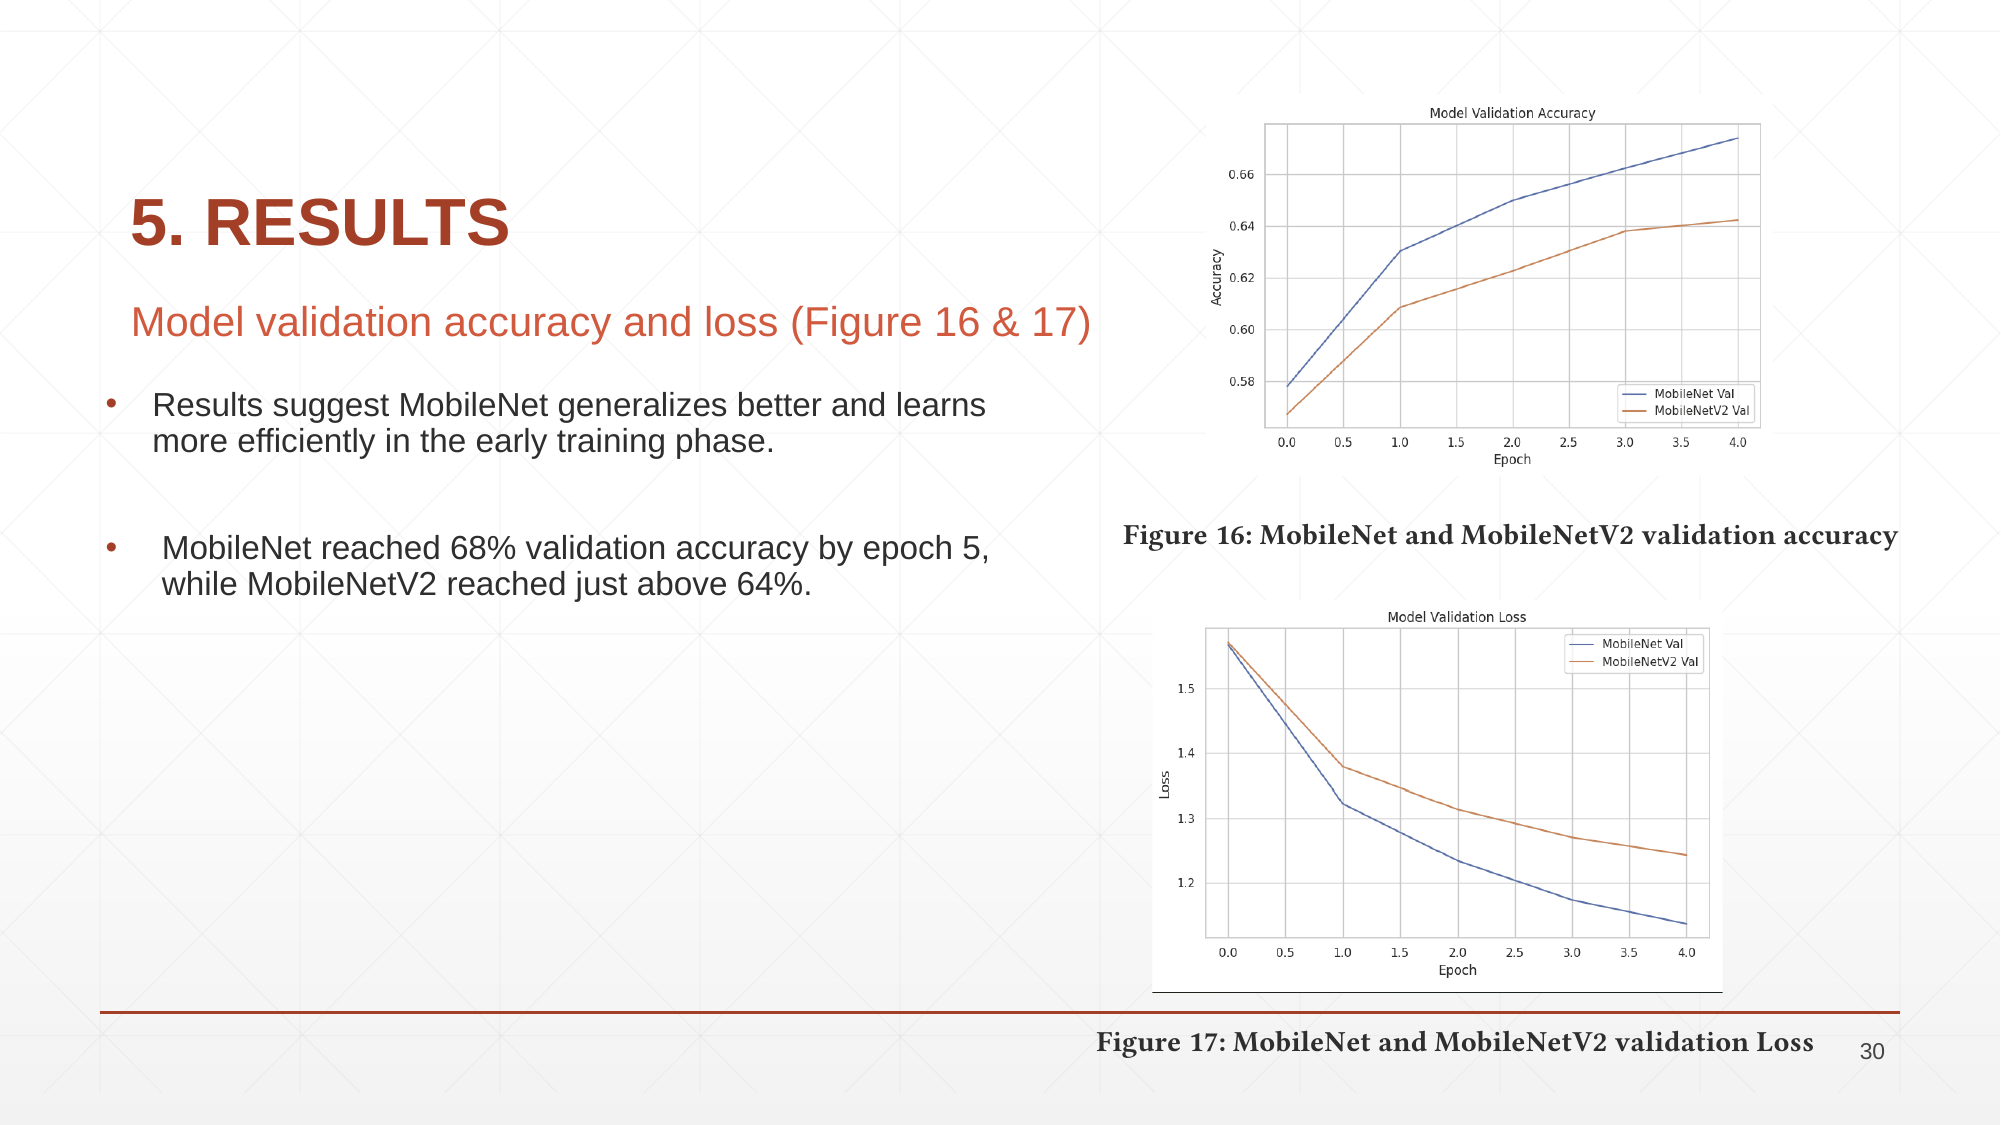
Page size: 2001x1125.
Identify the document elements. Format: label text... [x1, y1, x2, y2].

slide_number 30 [1749, 1065, 1901, 1069]
title 5. RESULTS [115, 79, 1691, 267]
text_box Figure 17: MobileNet and MobileNetV2 validation Loss [1081, 1014, 2000, 1065]
picture [1152, 600, 1723, 993]
text_box Model validation accuracy and loss (Figure 16 & 17) [115, 292, 1128, 398]
text_box Figure 16: MobileNet and MobileNetV2 validation accuracy [1108, 507, 2000, 558]
picture [1205, 94, 1773, 476]
list Results suggest MobileNet generalizes better and learns more efficiently in the early training phase. MobileNet reached 68% validation accuracy by epoch 5, while MobileNetV2 reached just above 64%. [90, 343, 1020, 898]
